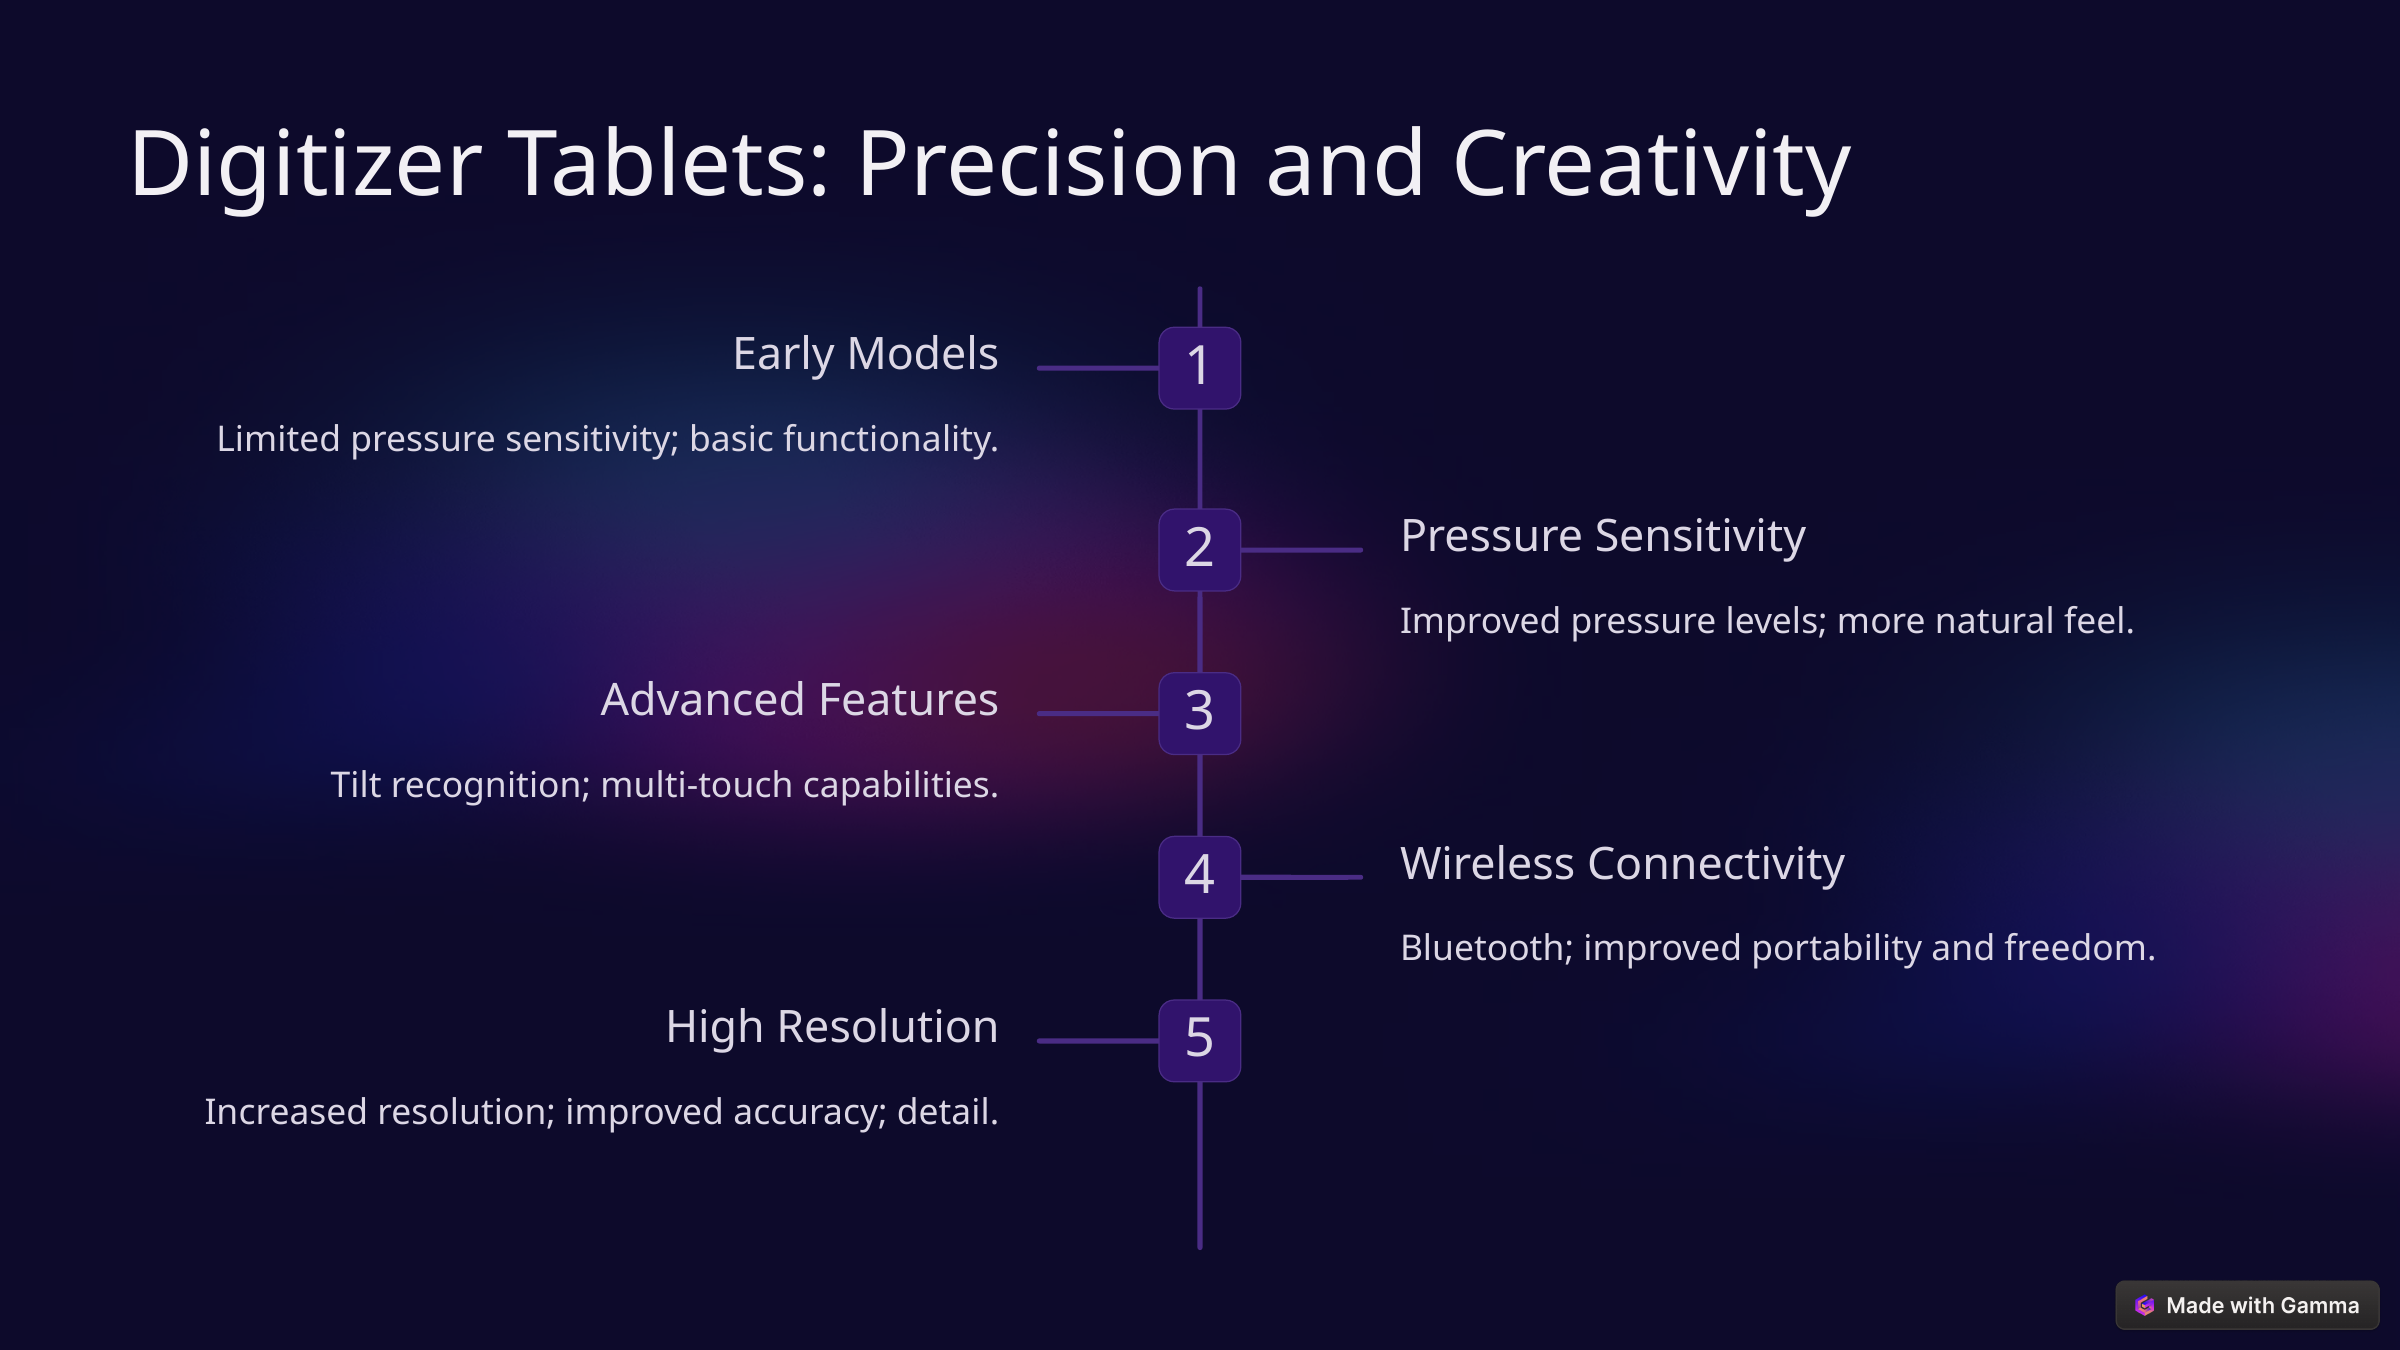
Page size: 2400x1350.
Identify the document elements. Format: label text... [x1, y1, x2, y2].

text_box [1159, 509, 1241, 591]
text_box [1036, 1038, 1159, 1044]
text_box 2 [1184, 522, 1216, 578]
text_box Advanced Features [545, 668, 1000, 725]
text_box 1 [1190, 340, 1210, 396]
text_box Digitizer Tablets: Precision and Creativity [127, 99, 1973, 214]
text_box Early Models [545, 322, 1000, 380]
text_box [1197, 591, 1203, 672]
text_box [1159, 836, 1241, 919]
text_box Wireless Connectivity [1400, 831, 1888, 889]
text_box [1197, 410, 1203, 509]
text_box 4 [1181, 849, 1219, 905]
text_box Bluetooth; improved portability and freedom. [1399, 910, 2273, 969]
text_box 5 [1184, 1013, 1216, 1069]
text_box [1197, 919, 1203, 1000]
text_box Increased resolution; improved accuracy; detail. [127, 1074, 1000, 1133]
text_box [1197, 755, 1203, 836]
text_box [1197, 286, 1203, 327]
text_box [1241, 547, 1364, 553]
text_box Pressure Sensitivity [1399, 504, 1855, 562]
text_box [1159, 999, 1241, 1082]
text_box 3 [1184, 686, 1216, 741]
text_box [1159, 327, 1241, 410]
text_box Tilt recognition; multi-touch capabilities. [127, 746, 1000, 805]
text_box [1036, 711, 1159, 717]
picture [2106, 1271, 2389, 1339]
text_box High Resolution [545, 995, 1000, 1053]
text_box [1197, 1082, 1203, 1251]
text_box [1241, 874, 1364, 880]
text_box Improved pressure levels; more natural feel. [1399, 583, 2273, 642]
text_box Limited pressure sensitivity; basic functionality. [127, 401, 1000, 460]
text_box [1159, 672, 1241, 755]
text_box [1036, 365, 1159, 371]
